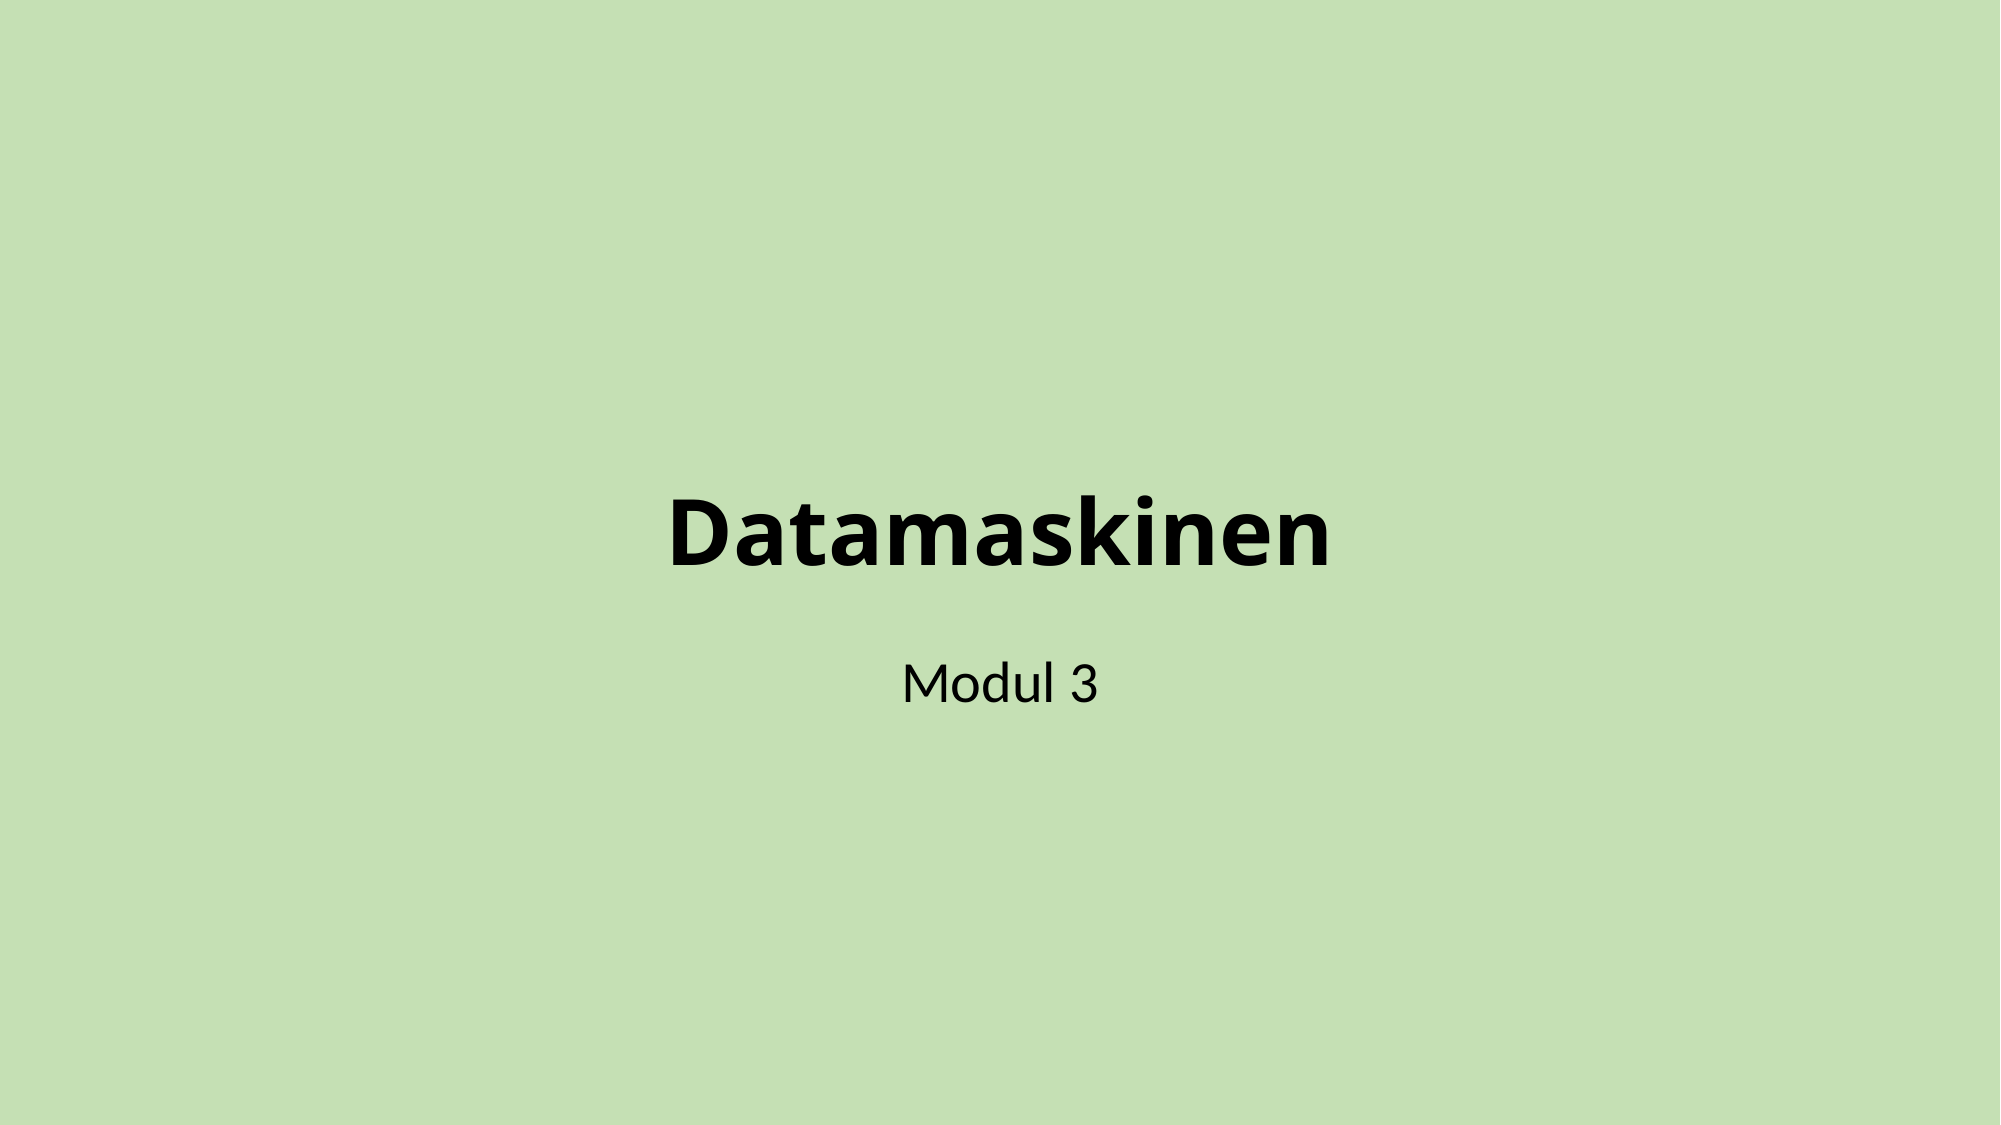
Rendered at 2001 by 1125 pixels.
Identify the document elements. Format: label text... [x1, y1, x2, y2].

title Datamaskinen [137, 427, 1863, 645]
list Modul 3 [137, 645, 1863, 1125]
